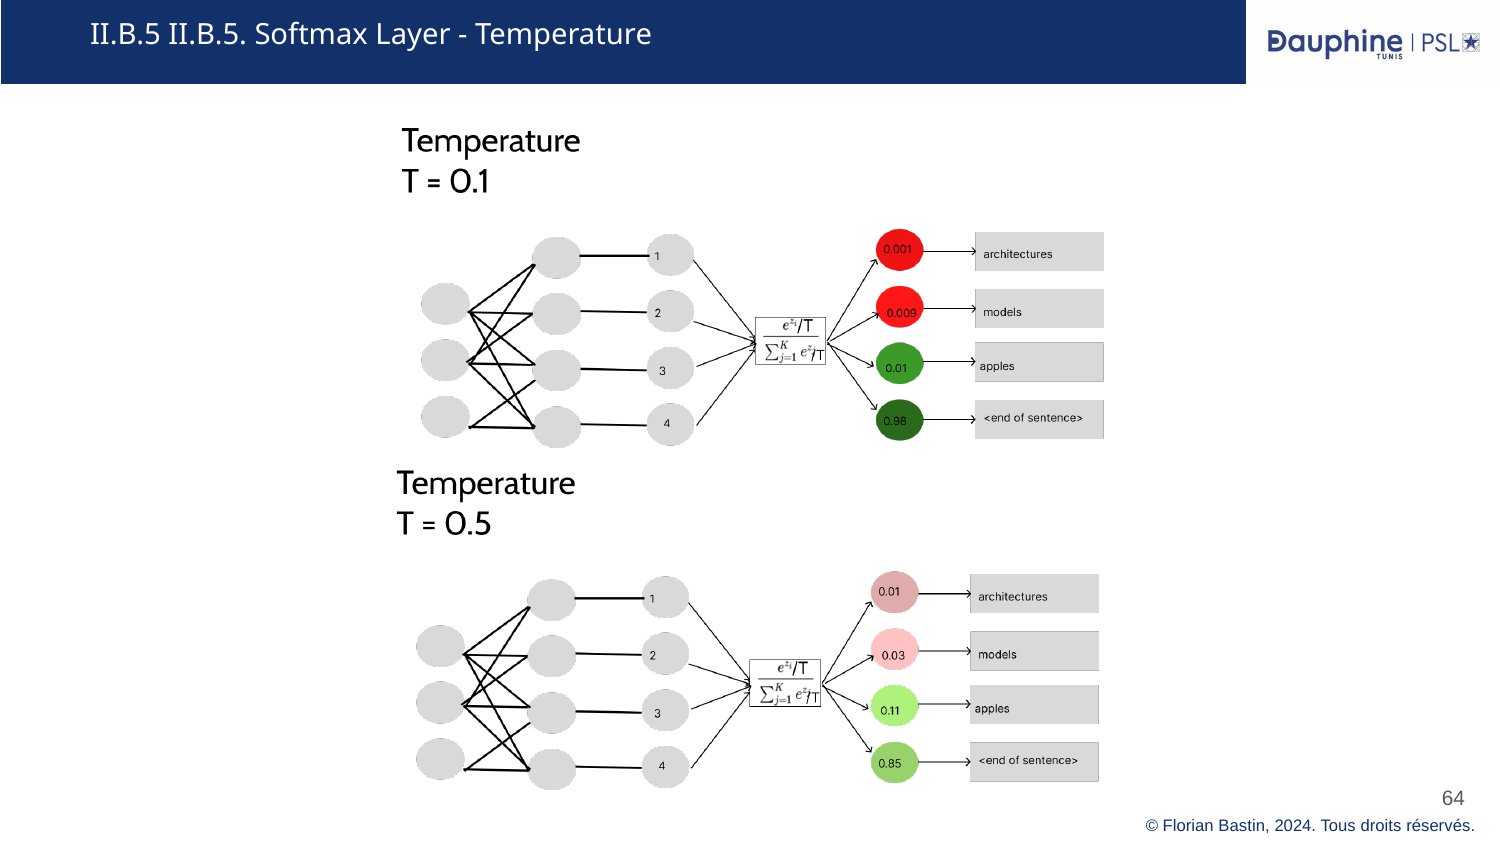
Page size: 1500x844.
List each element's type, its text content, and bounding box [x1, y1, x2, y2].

title II.B.5 II.B.5. Softmax Layer - Temperature [0, 0, 1246, 85]
picture [1246, 0, 1500, 85]
slide_number ‹#› [1389, 764, 1480, 830]
picture [396, 128, 1104, 790]
